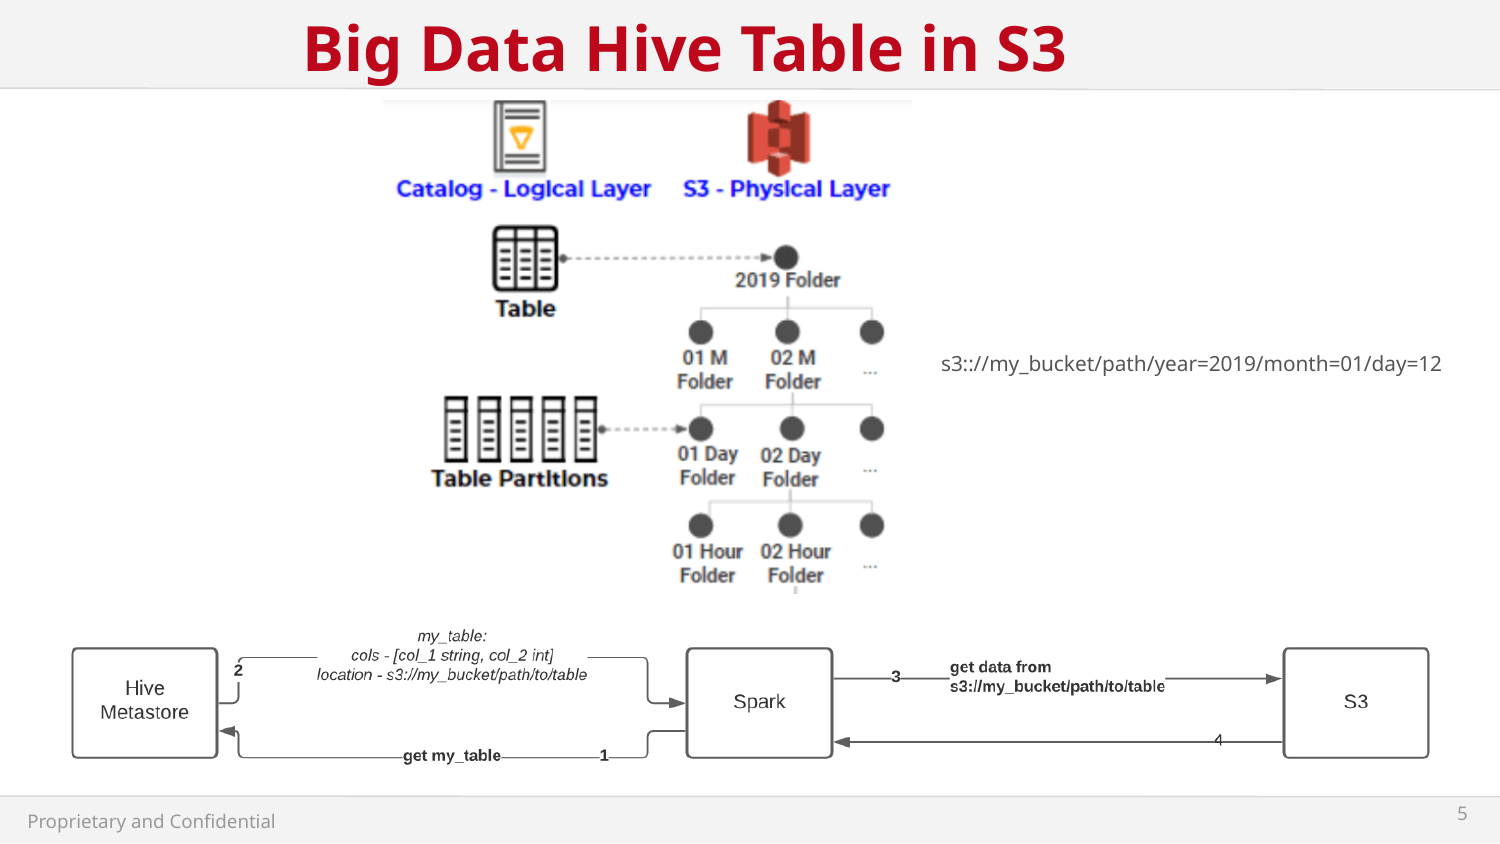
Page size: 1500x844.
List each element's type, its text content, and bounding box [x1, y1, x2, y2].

slide_number ‹#› [1409, 787, 1483, 844]
picture [54, 618, 1446, 778]
title Big Data Hive Table in S3 [221, 0, 1460, 93]
text_box [44, 460, 296, 725]
text_box s3:://my_bucket/path/year=2019/month=01/day=12 [925, 335, 1500, 428]
picture [372, 100, 917, 594]
